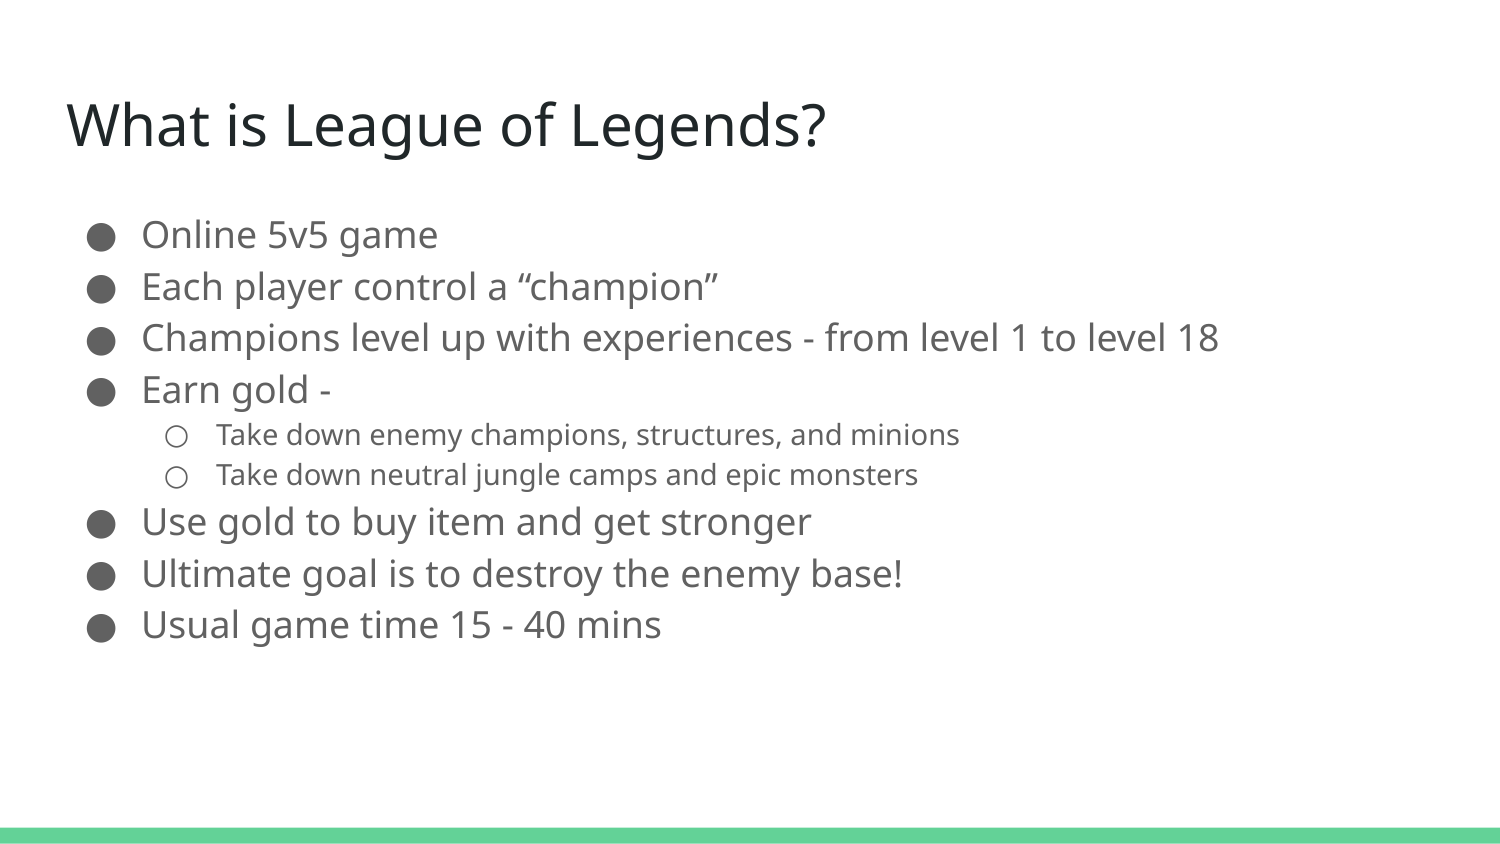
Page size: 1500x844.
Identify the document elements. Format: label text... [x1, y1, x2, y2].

list Online 5v5 game Each player control a “champion” Champions level up with experiences - from level 1 to level 18 Earn gold - Take down enemy champions, structures, and minions Take down neutral jungle camps and epic monsters Use gold to buy item and get stronger Ultimate goal is to destroy the enemy base! Usual game time 15 - 40 mins [51, 189, 1449, 750]
title What is League of Legends? [51, 72, 1449, 167]
